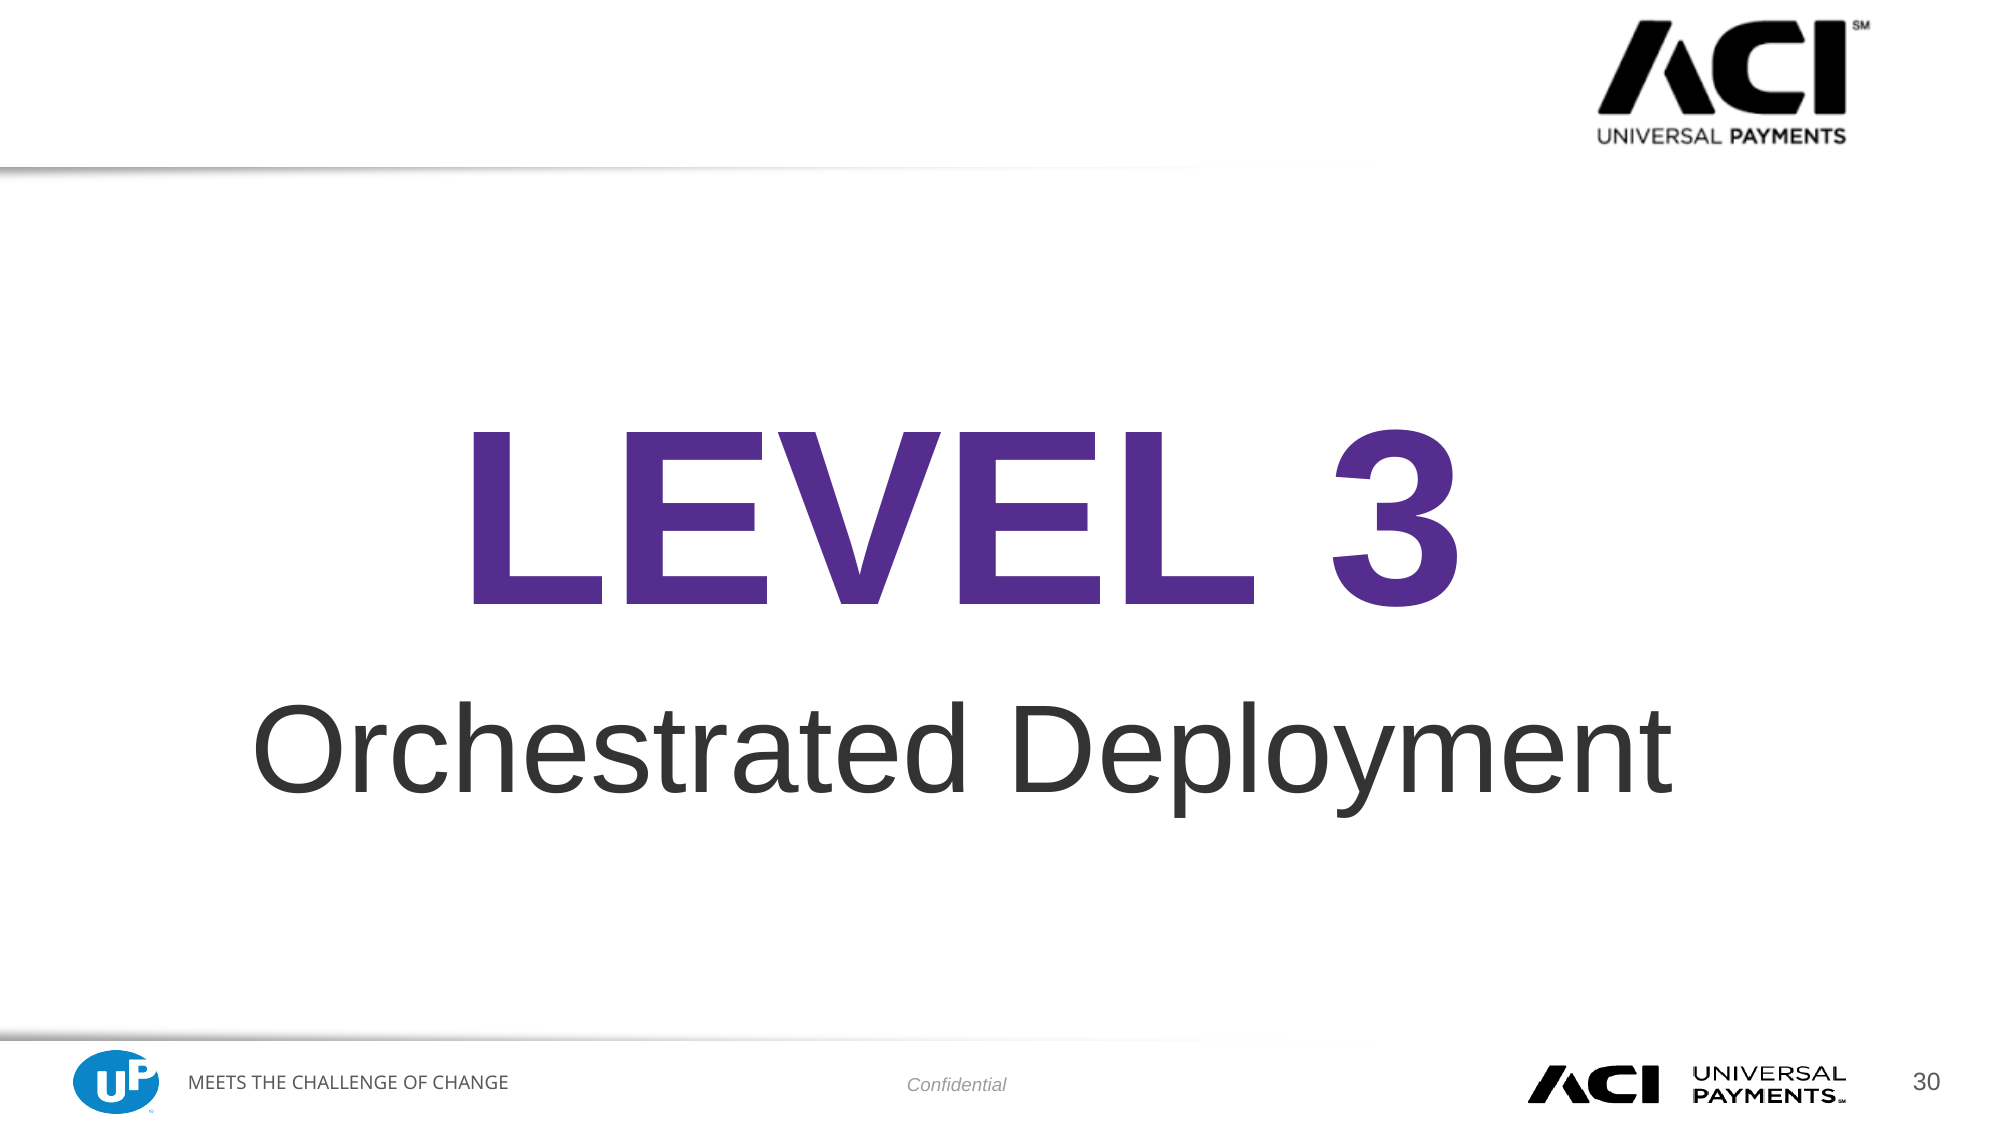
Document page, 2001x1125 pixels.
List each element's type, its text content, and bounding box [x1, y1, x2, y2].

picture [0, 991, 2001, 1125]
picture [0, 167, 2000, 216]
picture [1595, 13, 1872, 152]
list LEVEL 3 Orchestrated Deployment [83, 222, 1842, 1035]
